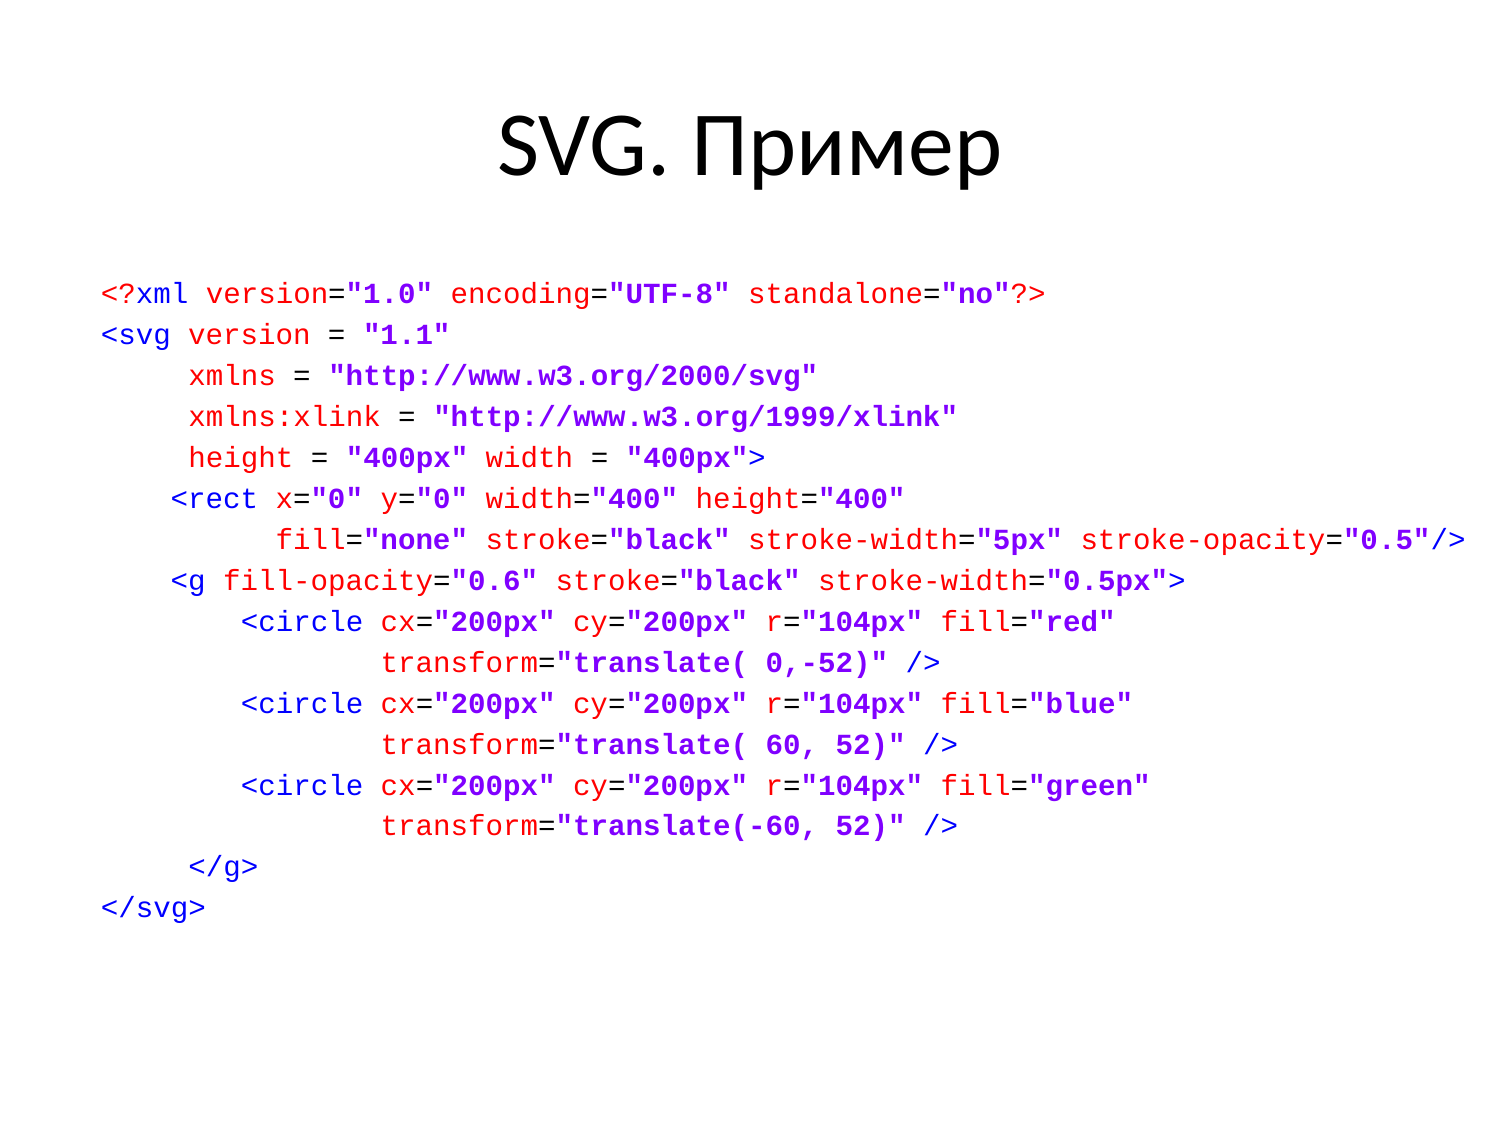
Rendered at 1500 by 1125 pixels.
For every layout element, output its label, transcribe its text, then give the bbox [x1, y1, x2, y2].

title SVG. Пример [75, 45, 1425, 233]
list <?xml version="1.0" encoding="UTF-8" standalone="no"?> <svg version = "1.1" xmlns = "http://www.w3.org/2000/svg" xmlns:xlink = "http://www.w3.org/1999/xlink" height = "400px" width = "400px"> <rect x="0" y="0" width="400" height="400" fill="none" stroke="black" stroke-width="5px" stroke-opacity="0.5"/> <g fill-opacity="0.6" stroke="black" stroke-width="0.5px"> <circle cx="200px" cy="200px" r="104px" fill="red" transform="translate( 0,-52)" /> <circle cx="200px" cy="200px" r="104px" fill="blue" transform="translate( 60, 52)" /> <circle cx="200px" cy="200px" r="104px" fill="green" transform="translate(-60, 52)" /> </g> </svg> [85, 267, 1483, 1010]
